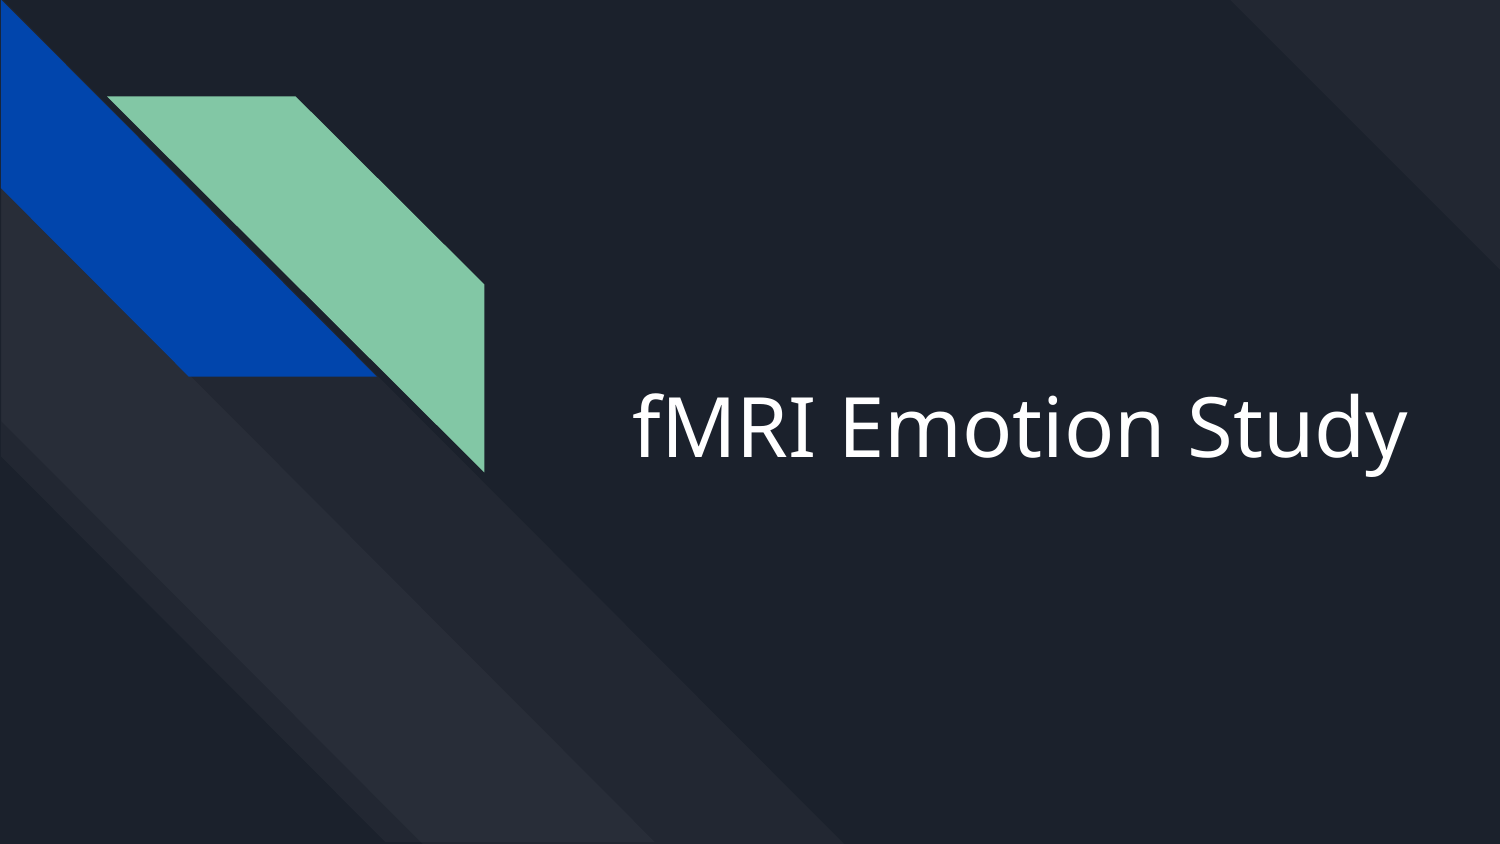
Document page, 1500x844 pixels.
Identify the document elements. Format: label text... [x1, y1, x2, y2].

title fMRI Emotion Study [617, 358, 1441, 618]
